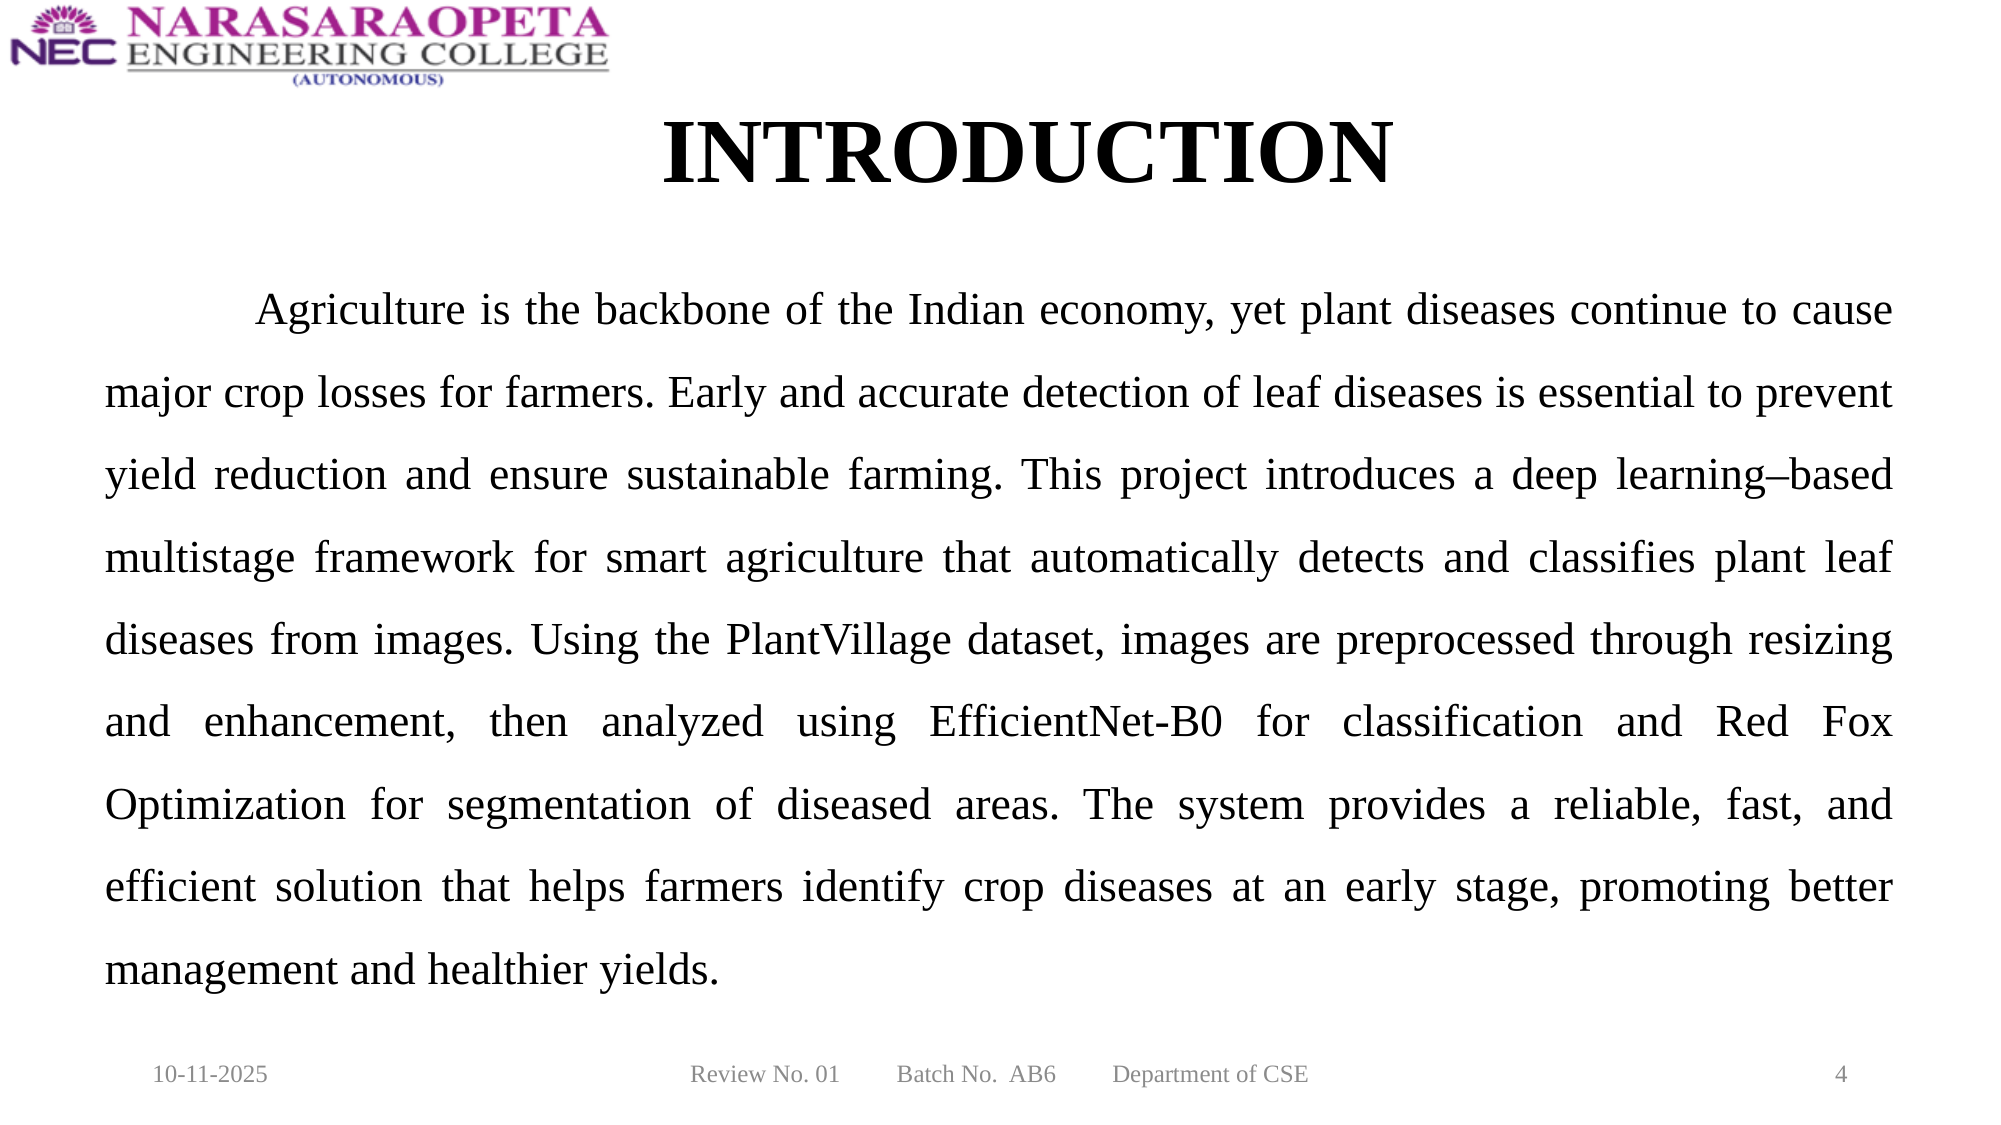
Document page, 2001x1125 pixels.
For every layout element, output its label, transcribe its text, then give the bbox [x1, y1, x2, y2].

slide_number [137, 1042, 588, 1103]
list Agriculture is the backbone of the Indian economy, yet plant diseases continue to cause major crop losses for farmers. Early and accurate detection of leaf diseases is essential to prevent yield reduction and ensure sustainable farming. This project introduces a deep learning–based multistage framework for smart agriculture that automatically detects and classifies plant leaf diseases from images. Using the PlantVillage dataset, images are preprocessed through resizing and enhancement, then analyzed using EfficientNet-B0 for classification and Red Fox Optimization for segmentation of diseased areas. The system provides a reliable, fast, and efficient solution that helps farmers identify crop diseases at an early stage, promoting better management and healthier yields. [89, 243, 1911, 1001]
picture [0, 0, 1280, 719]
slide_number 4 [1412, 1042, 1863, 1103]
footer Review No. 01 Batch No. AB6 Department of CSE [662, 1042, 1338, 1103]
title INTRODUCTION [193, 59, 1863, 243]
